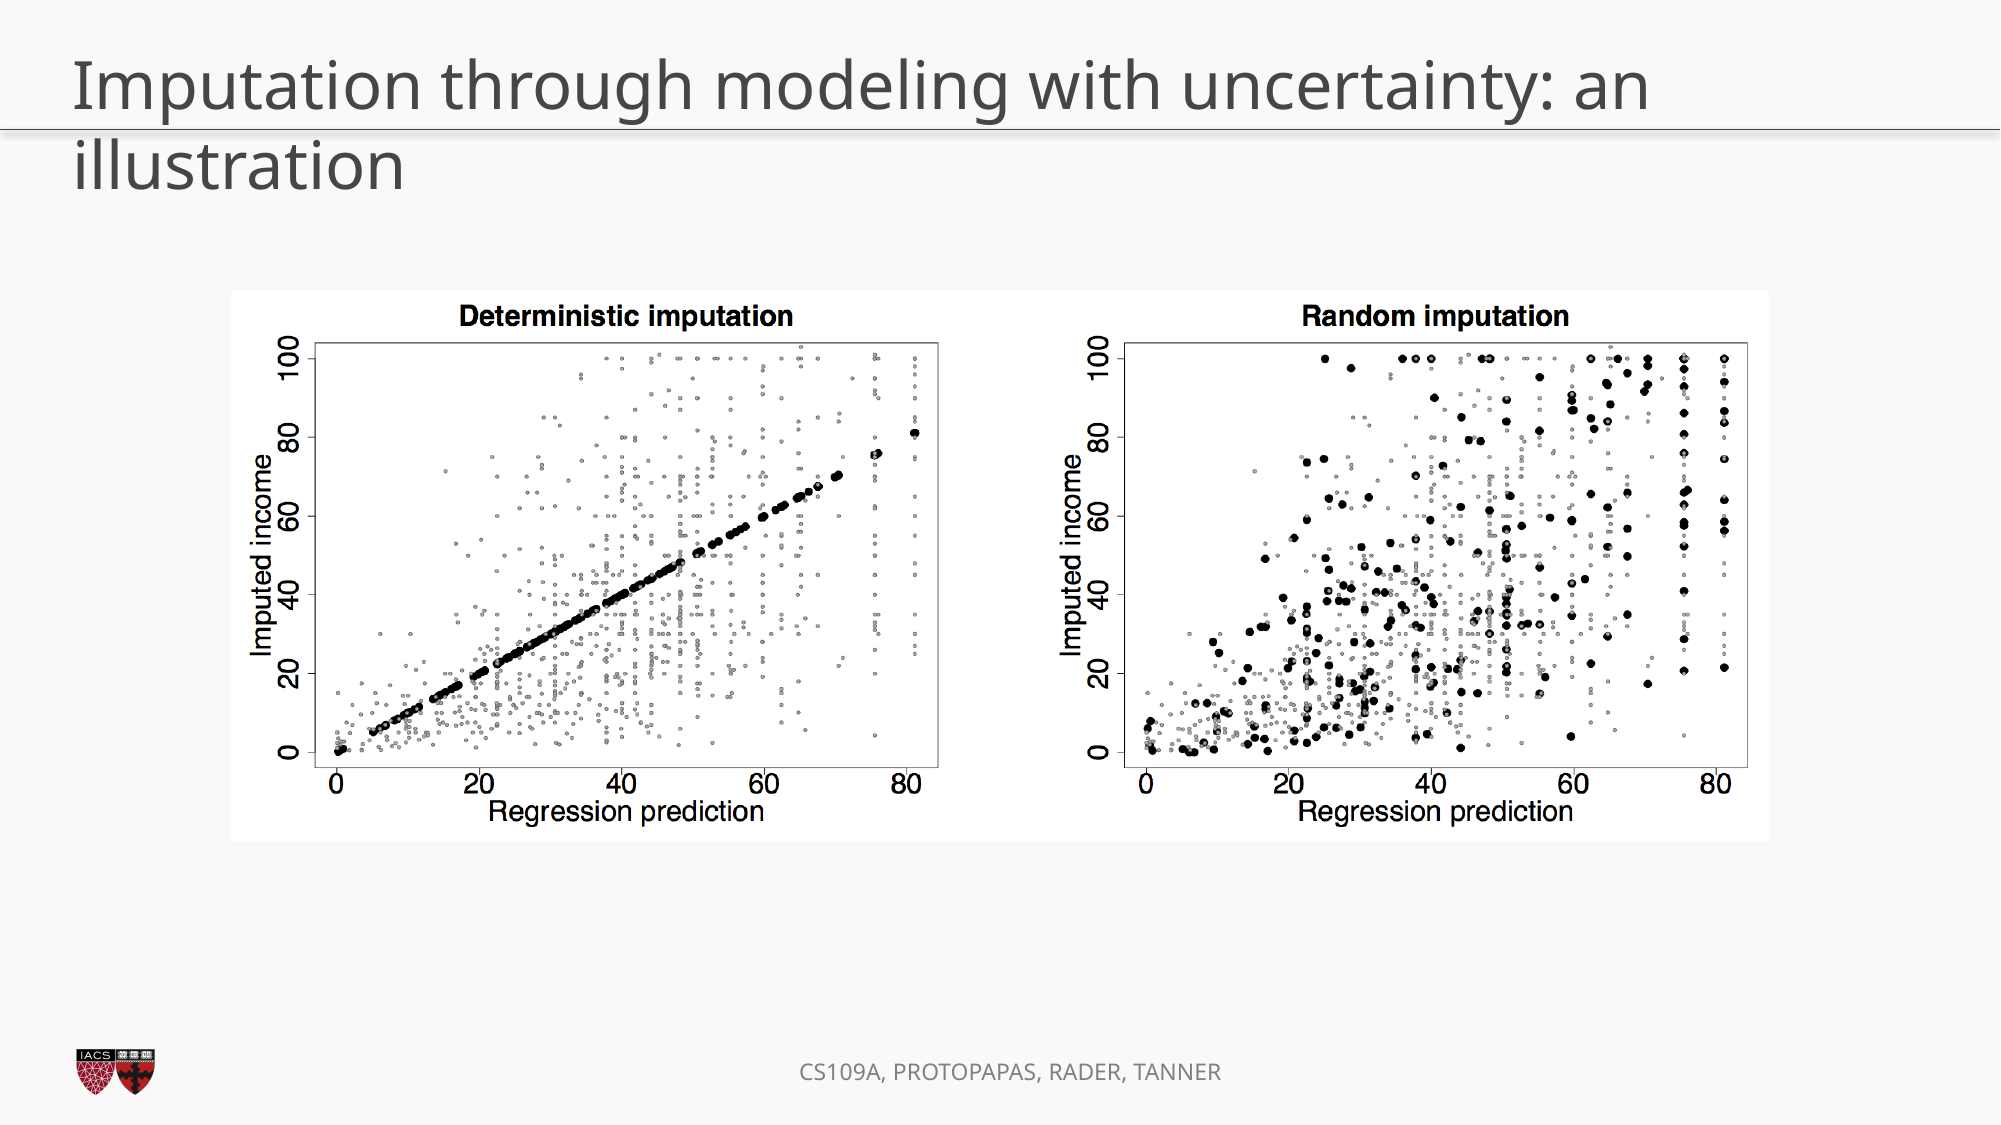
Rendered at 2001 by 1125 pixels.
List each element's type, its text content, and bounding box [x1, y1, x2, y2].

picture [75, 1049, 155, 1095]
title Imputation through modeling with uncertainty: an illustration [57, 35, 1943, 162]
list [230, 290, 1770, 842]
